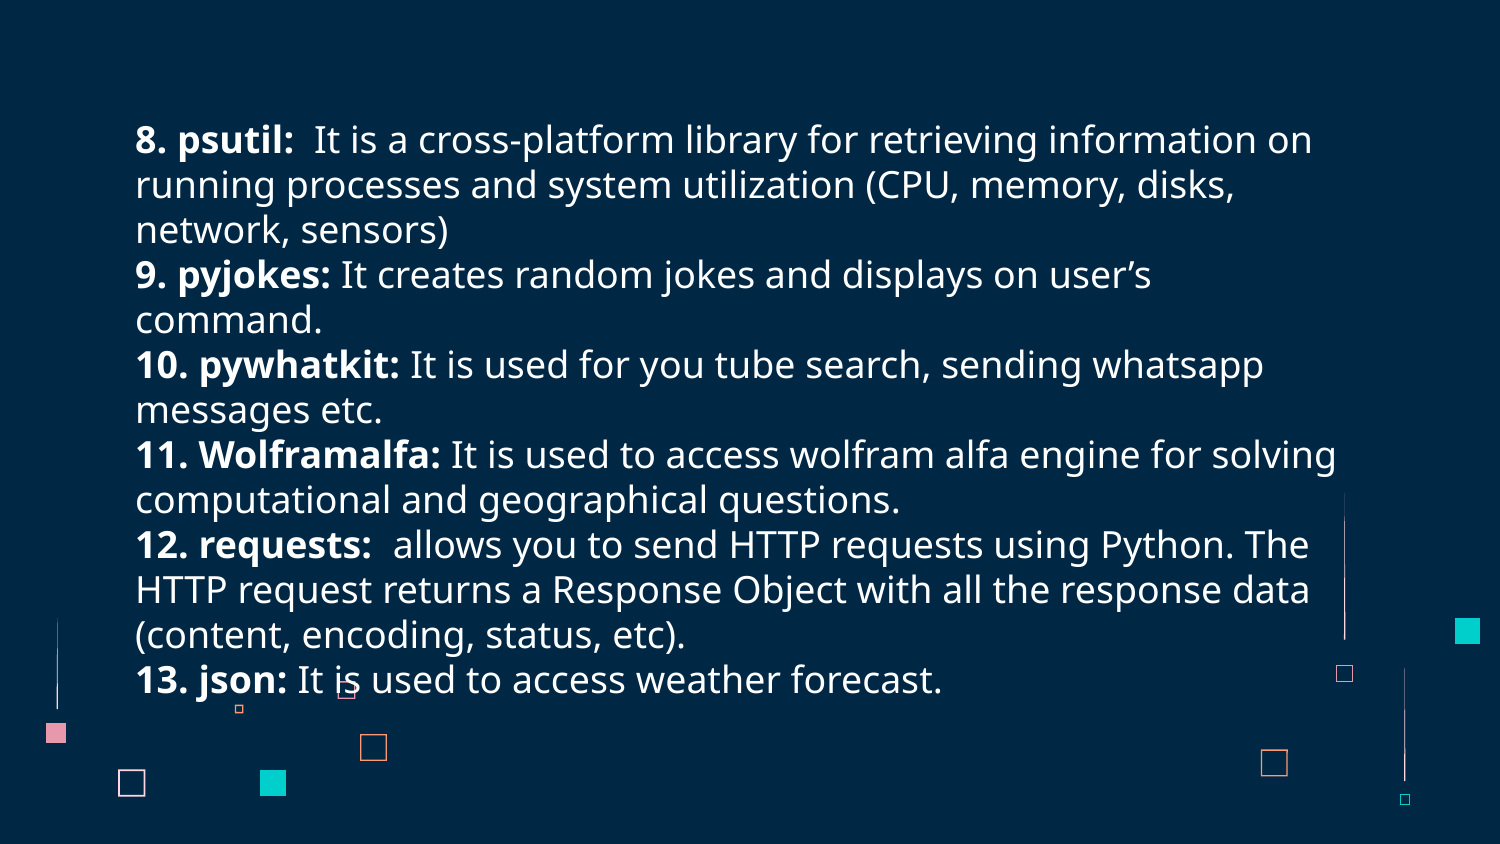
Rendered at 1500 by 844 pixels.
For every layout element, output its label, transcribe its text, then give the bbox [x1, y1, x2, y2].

list 8. psutil: It is a cross-platform library for retrieving information on running processes and system utilization (CPU, memory, disks, network, sensors) 9. pyjokes: It creates random jokes and displays on user’s command. 10. pywhatkit: It is used for you tube search, sending whatsapp messages etc. 11. Wolframalfa: It is used to access wolfram alfa engine for solving computational and geographical questions. 12. requests: allows you to send HTTP requests using Python. The HTTP request returns a Response Object with all the response data (content, encoding, status, etc). 13. json: It is used to access weather forecast. [101, 101, 1360, 711]
